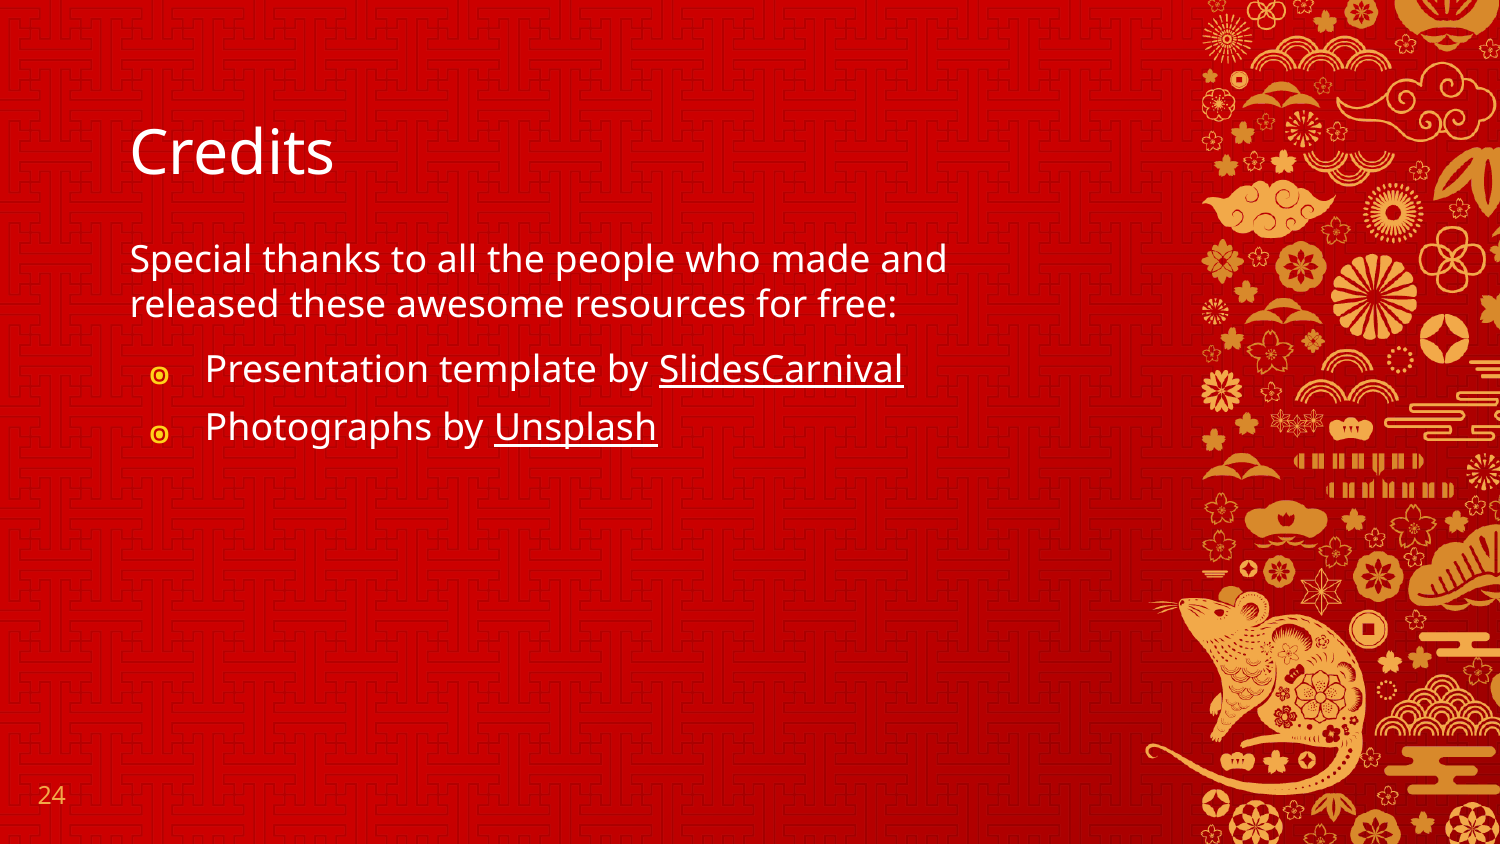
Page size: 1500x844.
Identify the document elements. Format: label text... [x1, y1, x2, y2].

list Special thanks to all the people who made and released these awesome resources for free: Presentation template by SlidesCarnival Photographs by Unsplash [129, 234, 1093, 763]
title Credits [129, 126, 1093, 207]
picture [1145, 0, 1500, 844]
slide_number ‹#› [37, 779, 128, 844]
